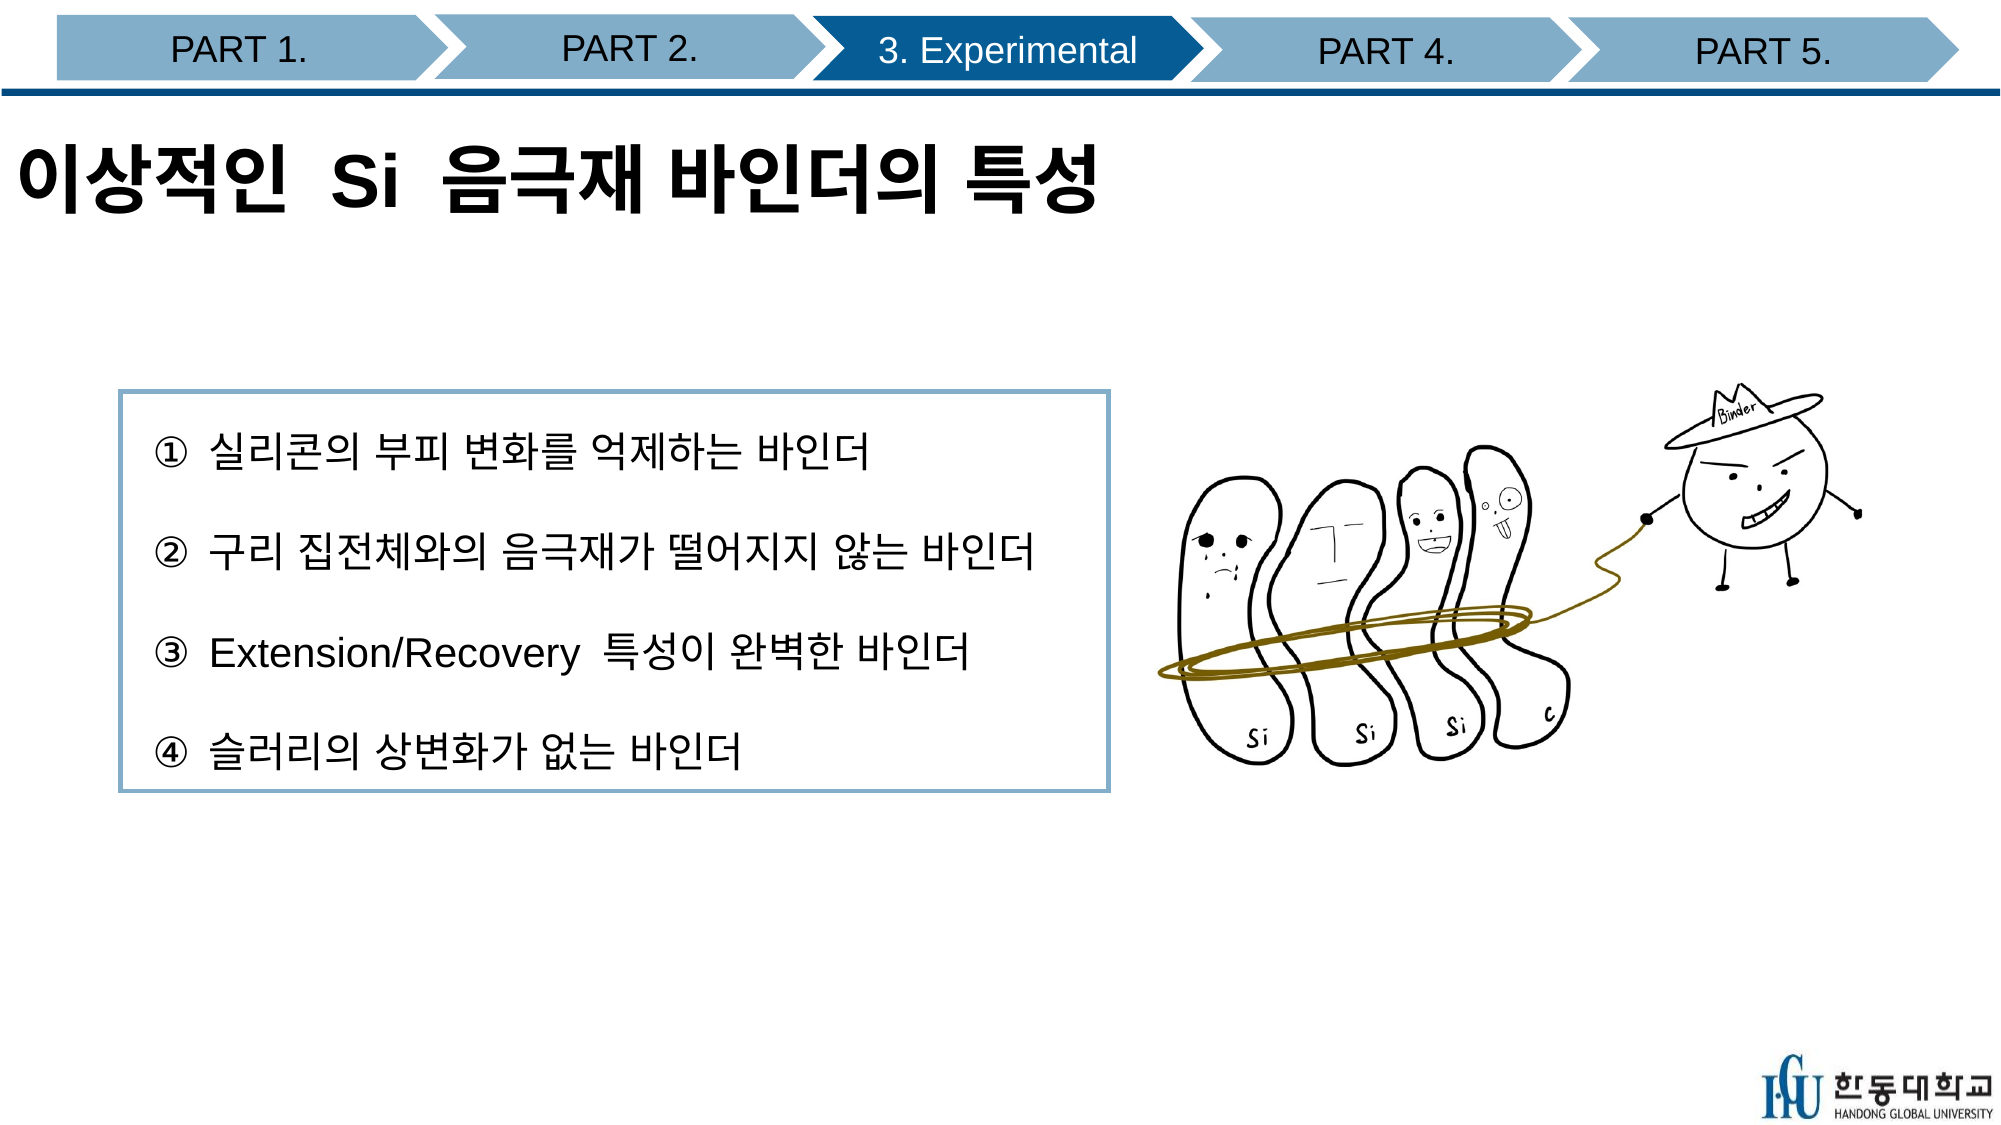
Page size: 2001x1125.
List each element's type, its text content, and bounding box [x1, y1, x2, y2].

text_box [0, 94, 1046, 150]
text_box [120, 368, 1135, 791]
picture [1135, 337, 1916, 833]
picture [1754, 1049, 2000, 1125]
title 이상적인 Si 음극재 바인더의 특성 [0, 75, 1726, 293]
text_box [56, 14, 1960, 82]
